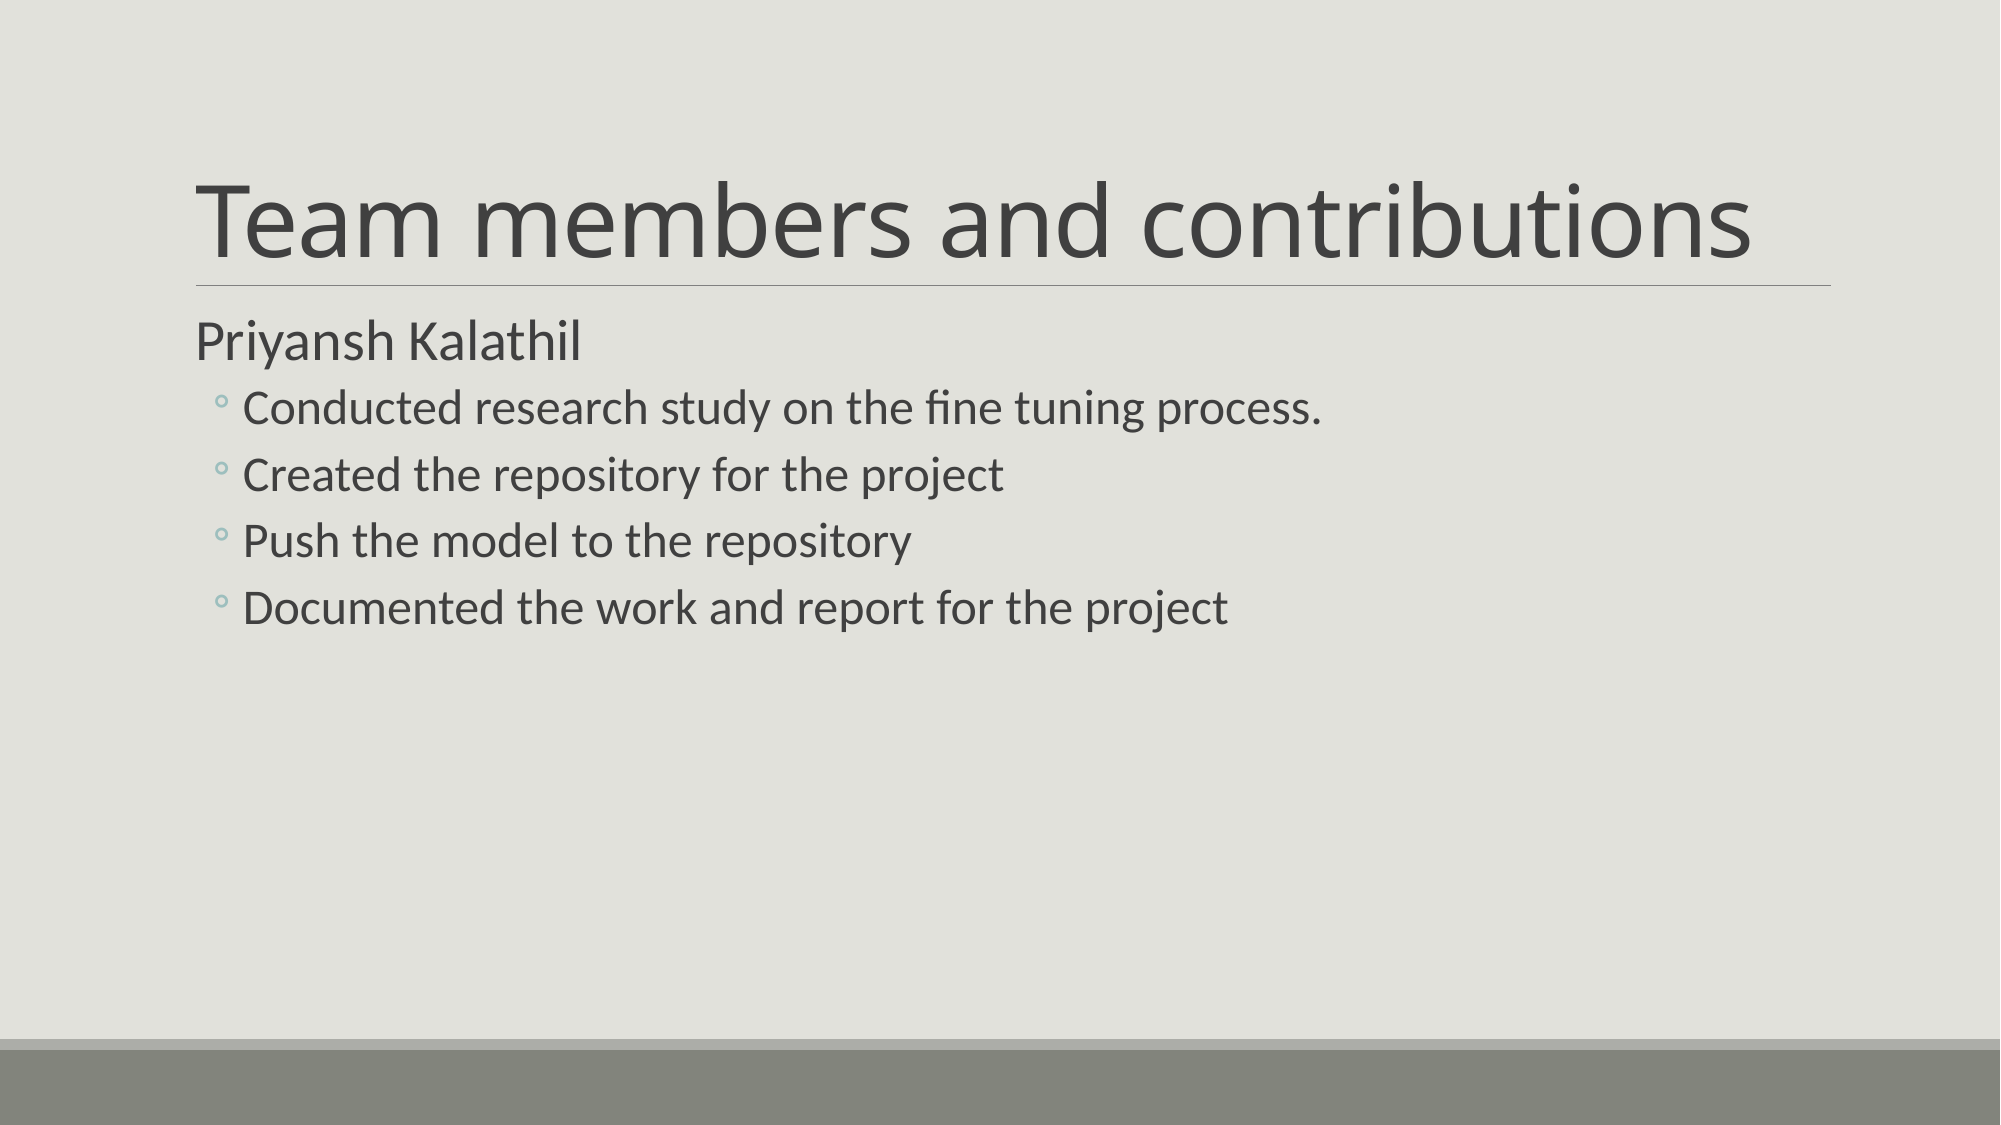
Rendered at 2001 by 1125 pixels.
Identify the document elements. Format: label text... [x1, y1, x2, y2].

list Priyansh Kalathil Conducted research study on the fine tuning process. Created the repository for the project Push the model to the repository Documented the work and report for the project [180, 302, 1830, 963]
title Team members and contributions [180, 47, 1830, 285]
